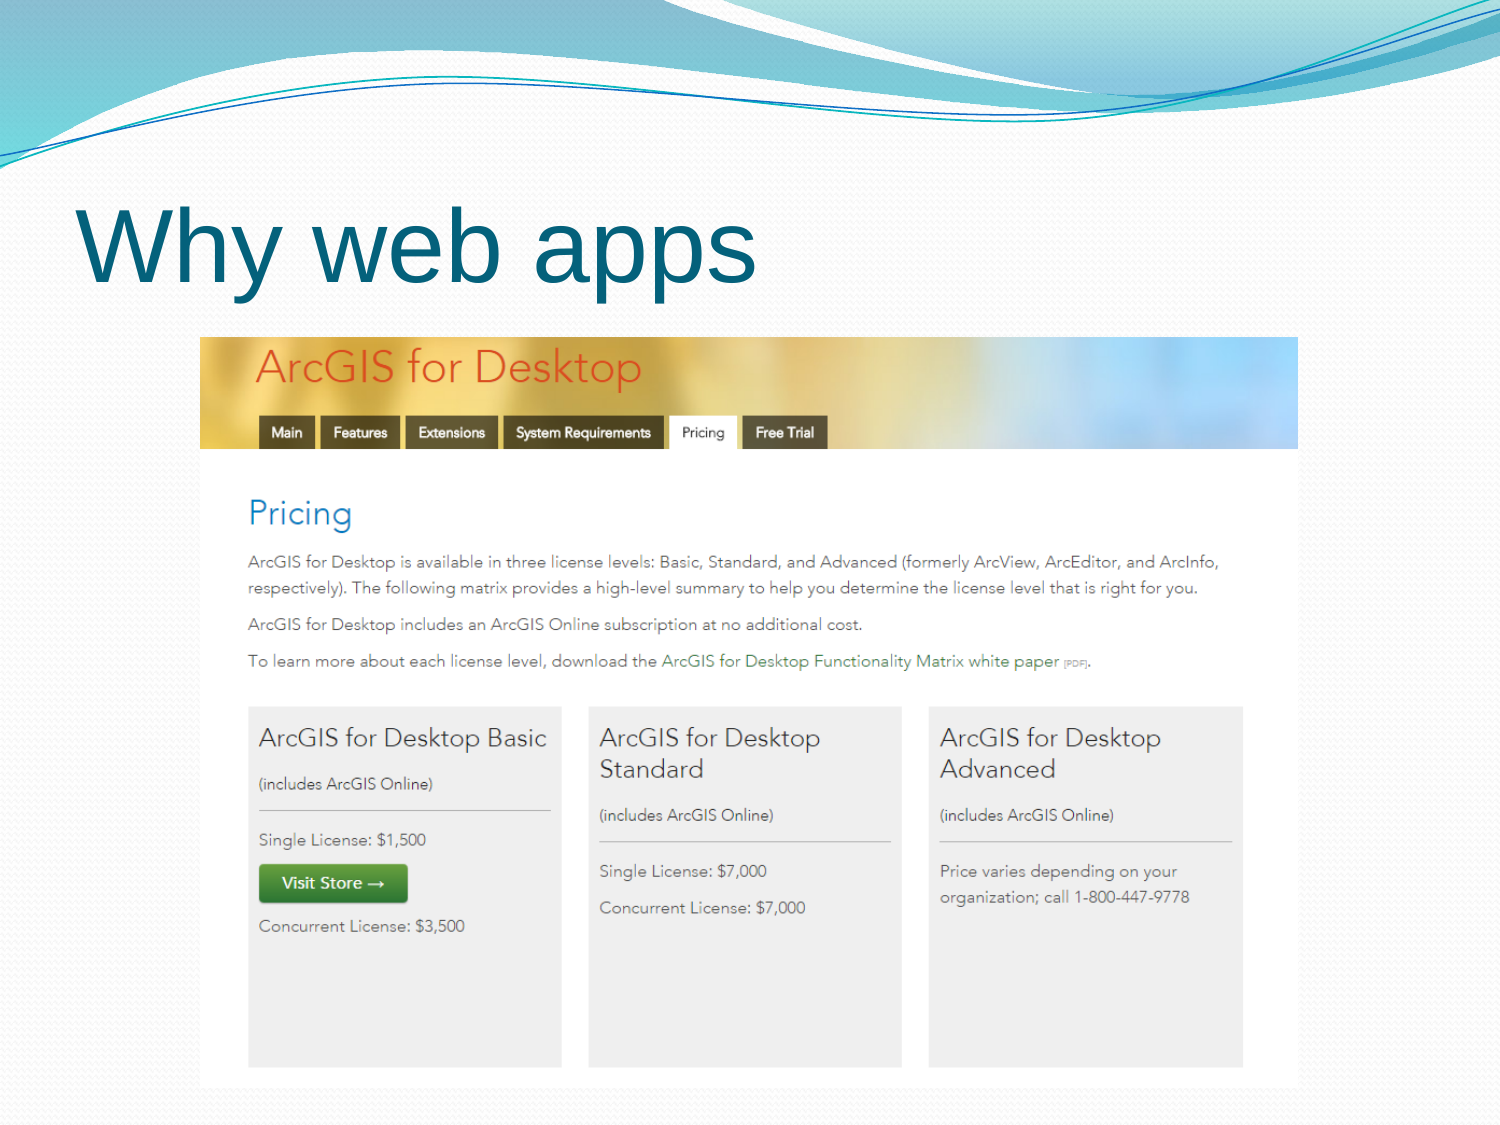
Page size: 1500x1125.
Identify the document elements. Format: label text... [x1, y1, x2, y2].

title Why web apps [75, 115, 1425, 303]
picture [199, 337, 1298, 1088]
